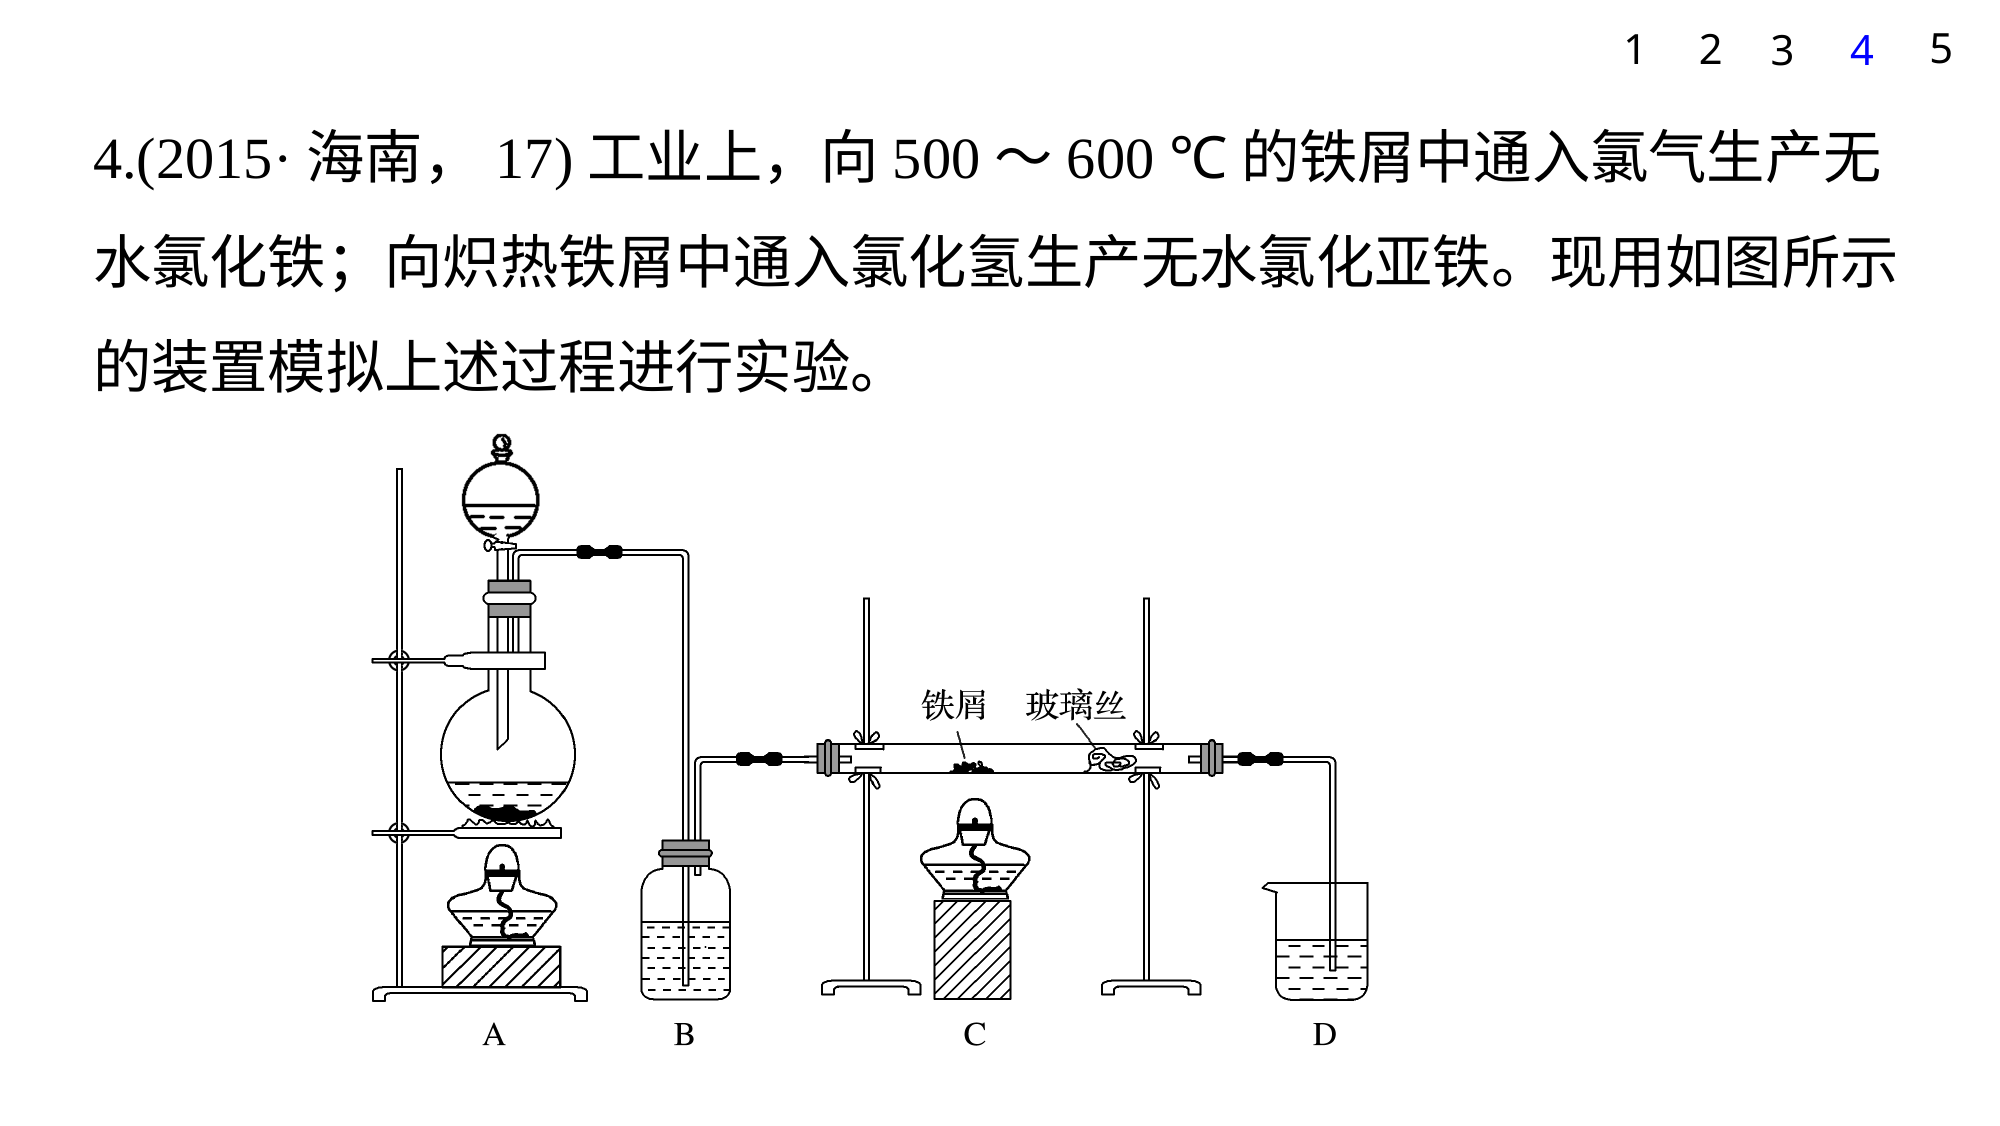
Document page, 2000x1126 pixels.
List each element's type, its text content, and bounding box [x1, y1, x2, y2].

text_box 4 [1828, 1, 1894, 97]
text_box 3 [1757, 1, 1815, 96]
text_box 4.(2015·海南，17)工业上，向500～600 ℃的铁屑中通入氯气生产无水氯化铁；向炽热铁屑中通入氯化氢生产无水氯化亚铁。现用如图所示的装置模拟上述过程进行实验。 [78, 78, 1951, 408]
text_box 5 [1908, 0, 1974, 95]
text_box 1 [1602, 0, 1668, 95]
picture [357, 423, 1387, 1058]
text_box 2 [1681, 0, 1743, 96]
